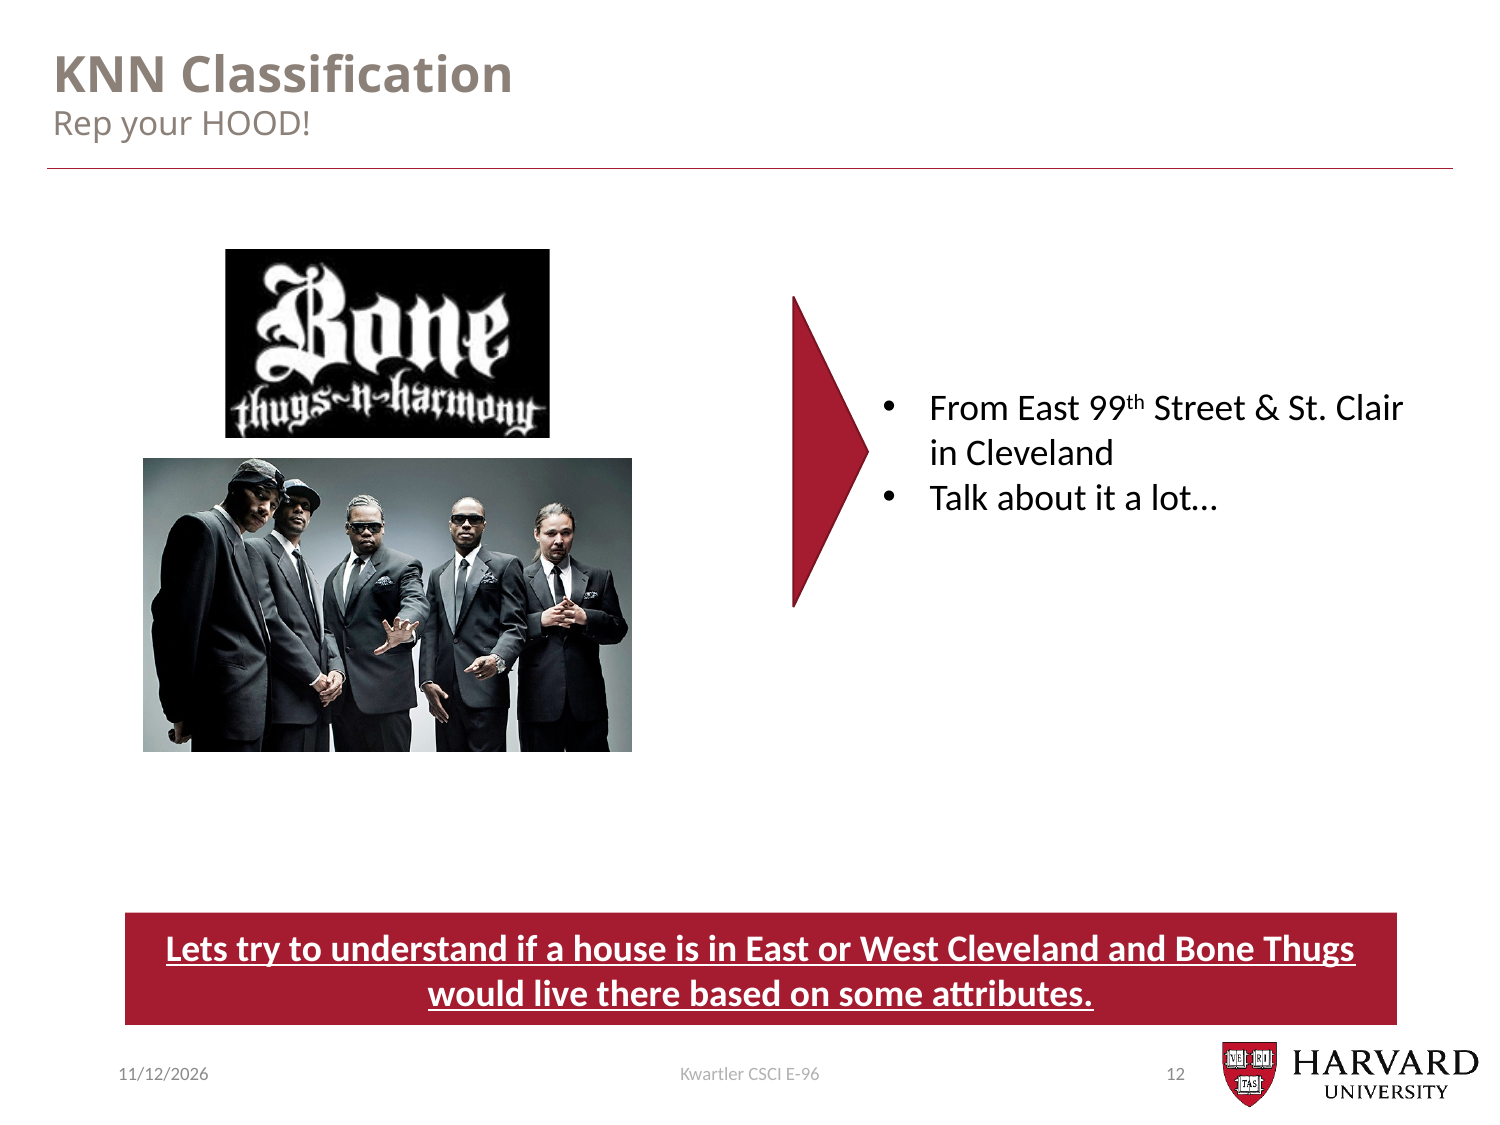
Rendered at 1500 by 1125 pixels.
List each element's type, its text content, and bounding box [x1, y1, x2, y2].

picture [1200, 1024, 1500, 1125]
footer Kwartler CSCI E-96 [496, 1042, 1004, 1103]
picture [225, 249, 550, 438]
picture [143, 458, 632, 752]
text_box KNN Classification Rep your HOOD! [37, 14, 1463, 150]
text_box [792, 296, 867, 608]
text_box From East 99th Street & St. Clair in Cleveland Talk about it a lot… [867, 376, 1436, 526]
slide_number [103, 1042, 441, 1103]
slide_number 12 [1059, 1042, 1200, 1103]
text_box Lets try to understand if a house is in East or West Cleveland and Bone Thugs would live there based on some attributes. [124, 911, 1398, 1026]
